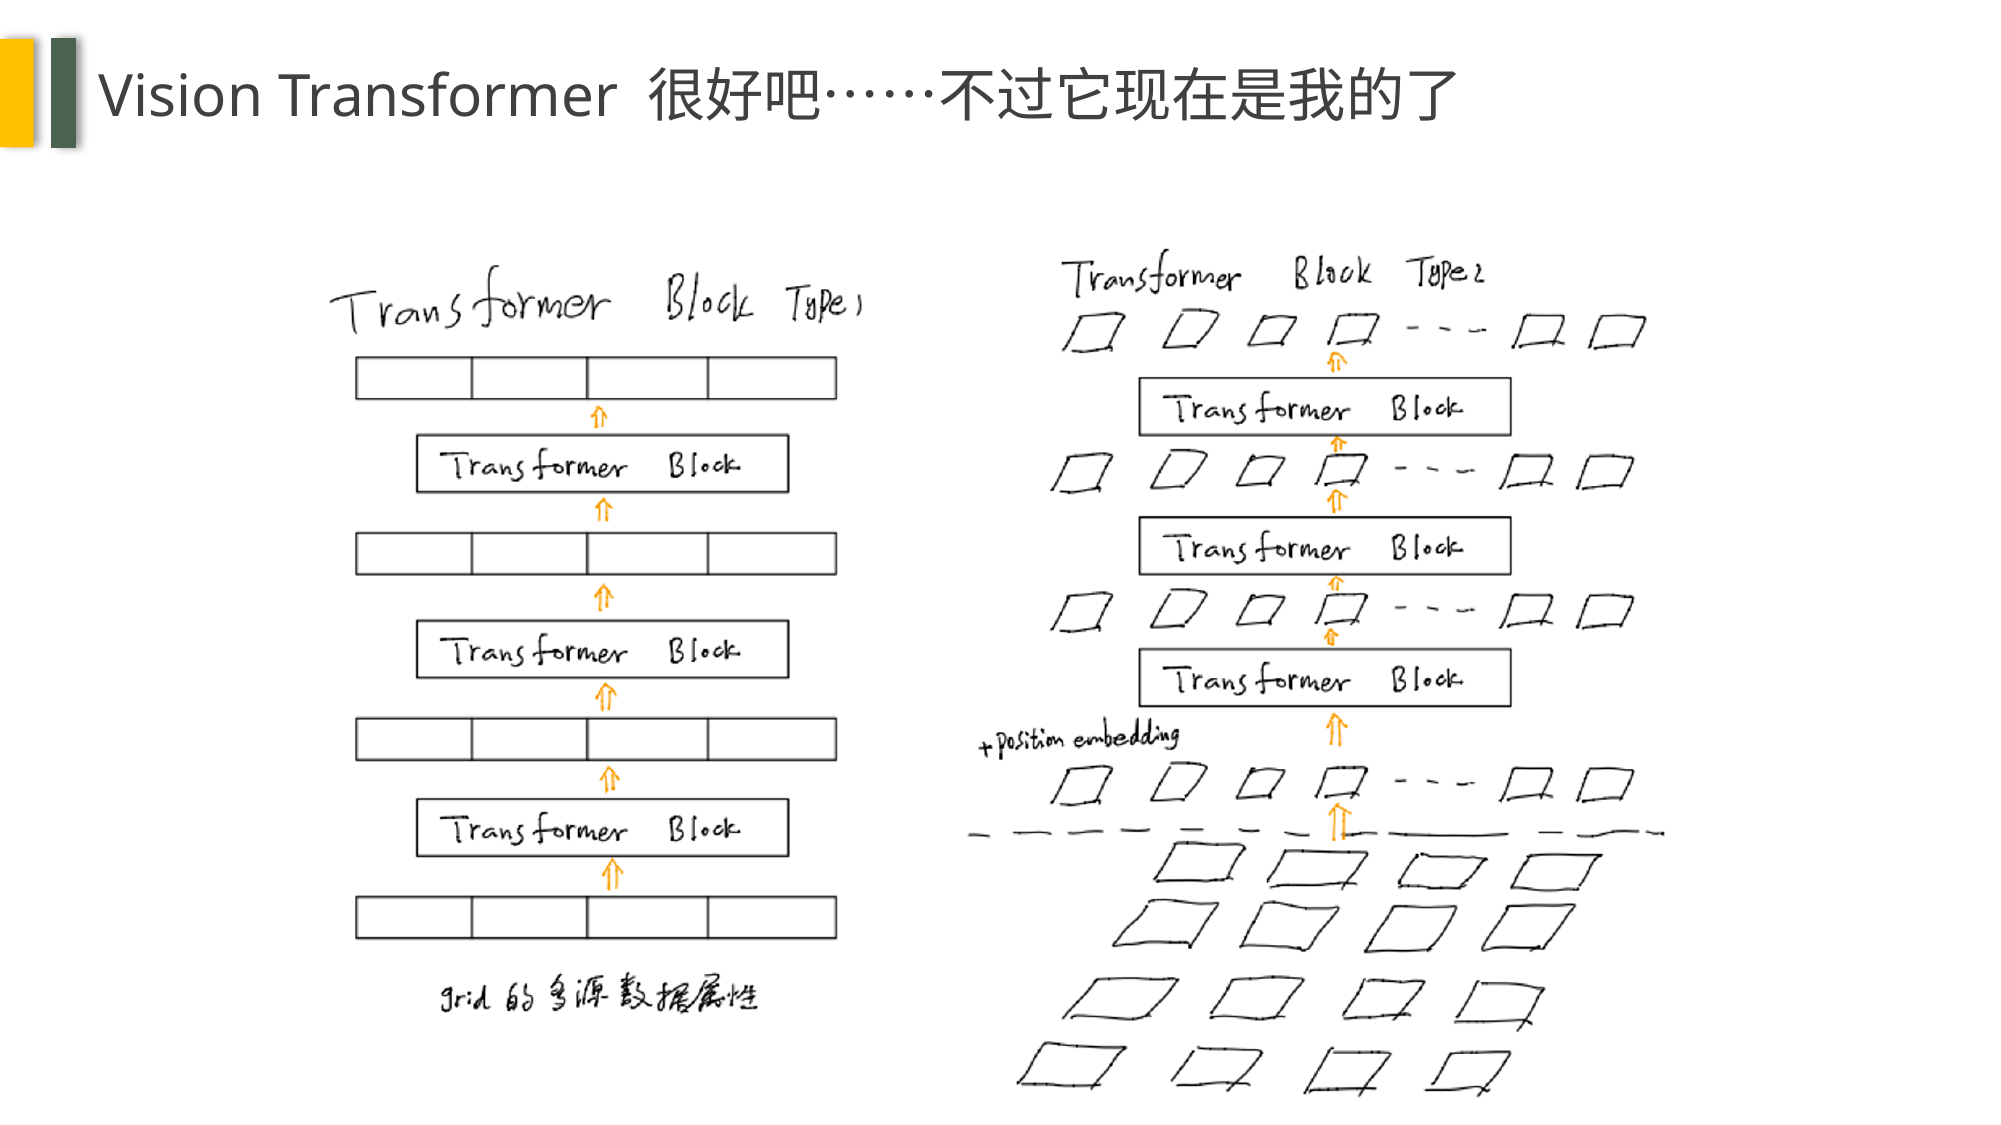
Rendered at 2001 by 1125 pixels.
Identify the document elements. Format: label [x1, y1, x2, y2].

text_box [0, 38, 1468, 148]
picture [314, 236, 1686, 1112]
